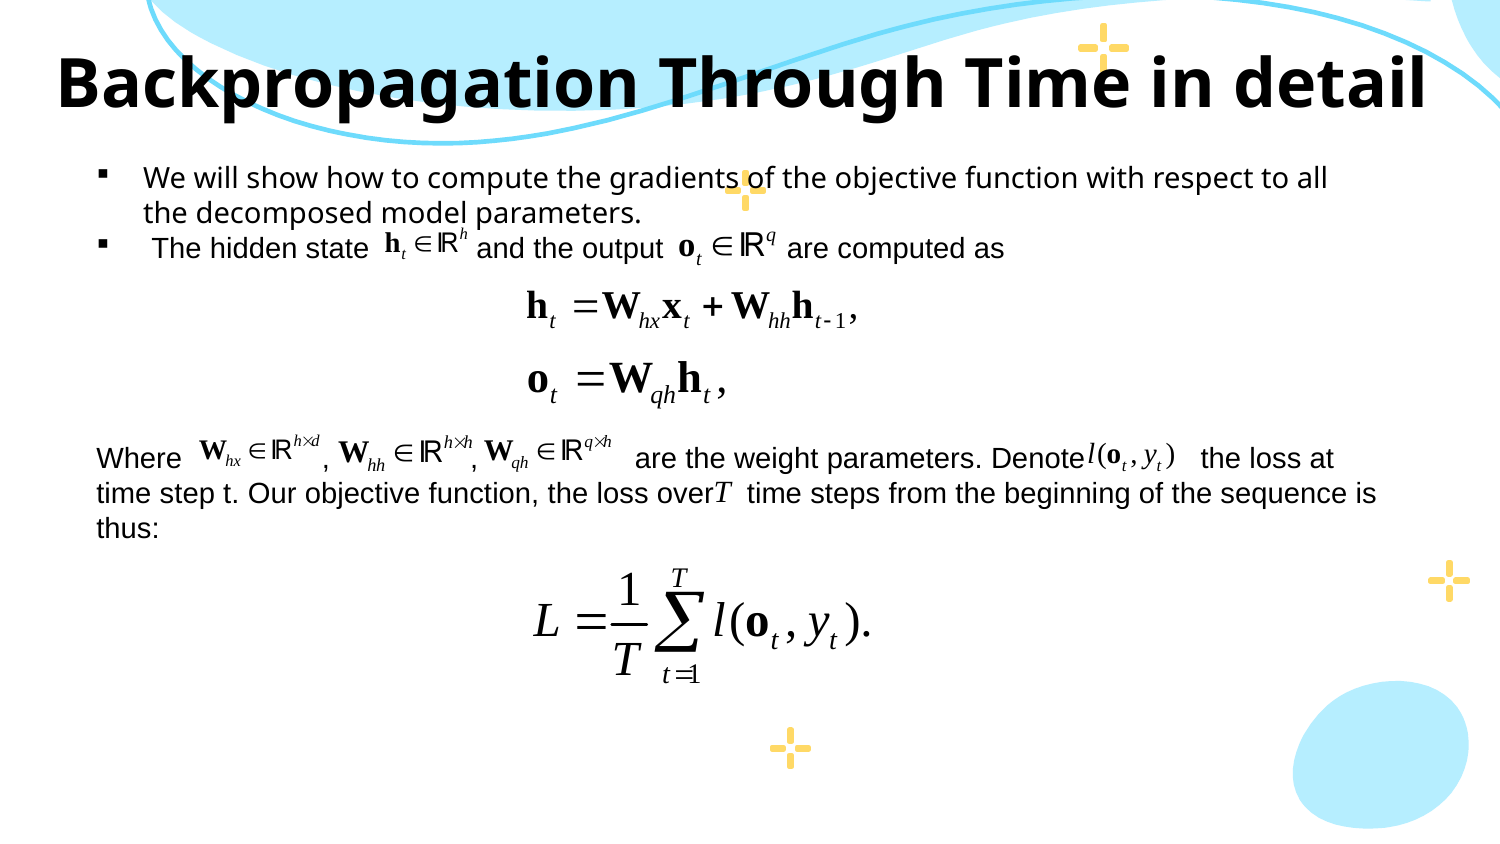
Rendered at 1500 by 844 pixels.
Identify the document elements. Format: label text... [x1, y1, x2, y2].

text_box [771, 729, 810, 768]
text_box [193, 428, 327, 474]
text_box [1080, 25, 1127, 72]
text_box We will show how to compute the gradients of the objective function with respect to all the decomposed model parameters. The hidden state and the output are computed as Where , , are the weight parameters. Denote the loss at time step t. Our objective function, the loss over time steps from the beginning of the sequence is thus: [81, 152, 1395, 657]
text_box [1292, 680, 1469, 829]
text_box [726, 171, 765, 210]
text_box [673, 218, 784, 274]
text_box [380, 220, 475, 267]
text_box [524, 554, 880, 695]
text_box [478, 427, 619, 479]
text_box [521, 278, 865, 339]
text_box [710, 473, 740, 508]
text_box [1430, 562, 1468, 600]
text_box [521, 347, 734, 419]
title Backpropagation Through Time in detail [40, 21, 1450, 137]
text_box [332, 428, 476, 479]
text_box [1083, 434, 1182, 479]
